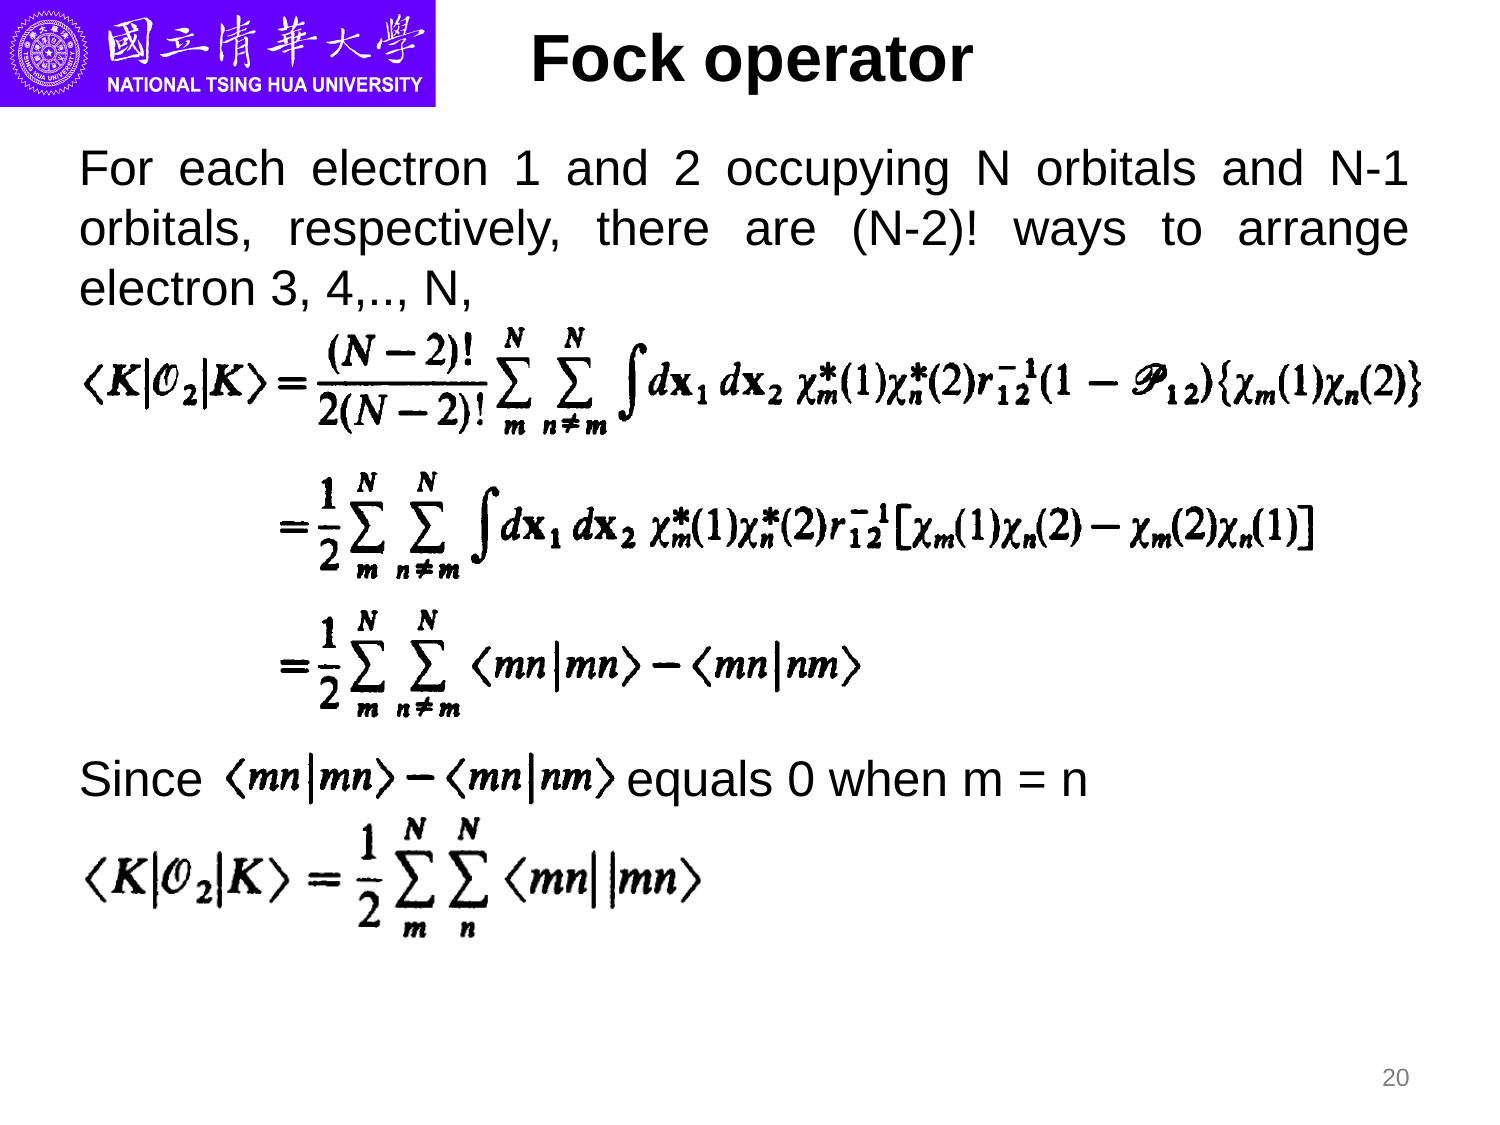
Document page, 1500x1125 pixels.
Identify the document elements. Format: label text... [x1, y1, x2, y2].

text_box Since equals 0 when m = n [64, 739, 1425, 815]
title Fock operator [515, 0, 1425, 107]
picture [0, 0, 436, 107]
slide_number 20 [1308, 1050, 1425, 1103]
picture [79, 814, 705, 943]
picture [220, 749, 622, 806]
picture [79, 324, 1426, 726]
text_box For each electron 1 and 2 occupying N orbitals and N-1 orbitals, respectively, there are (N-2)! ways to arrange electron 3, 4,.., N, [64, 127, 1425, 323]
